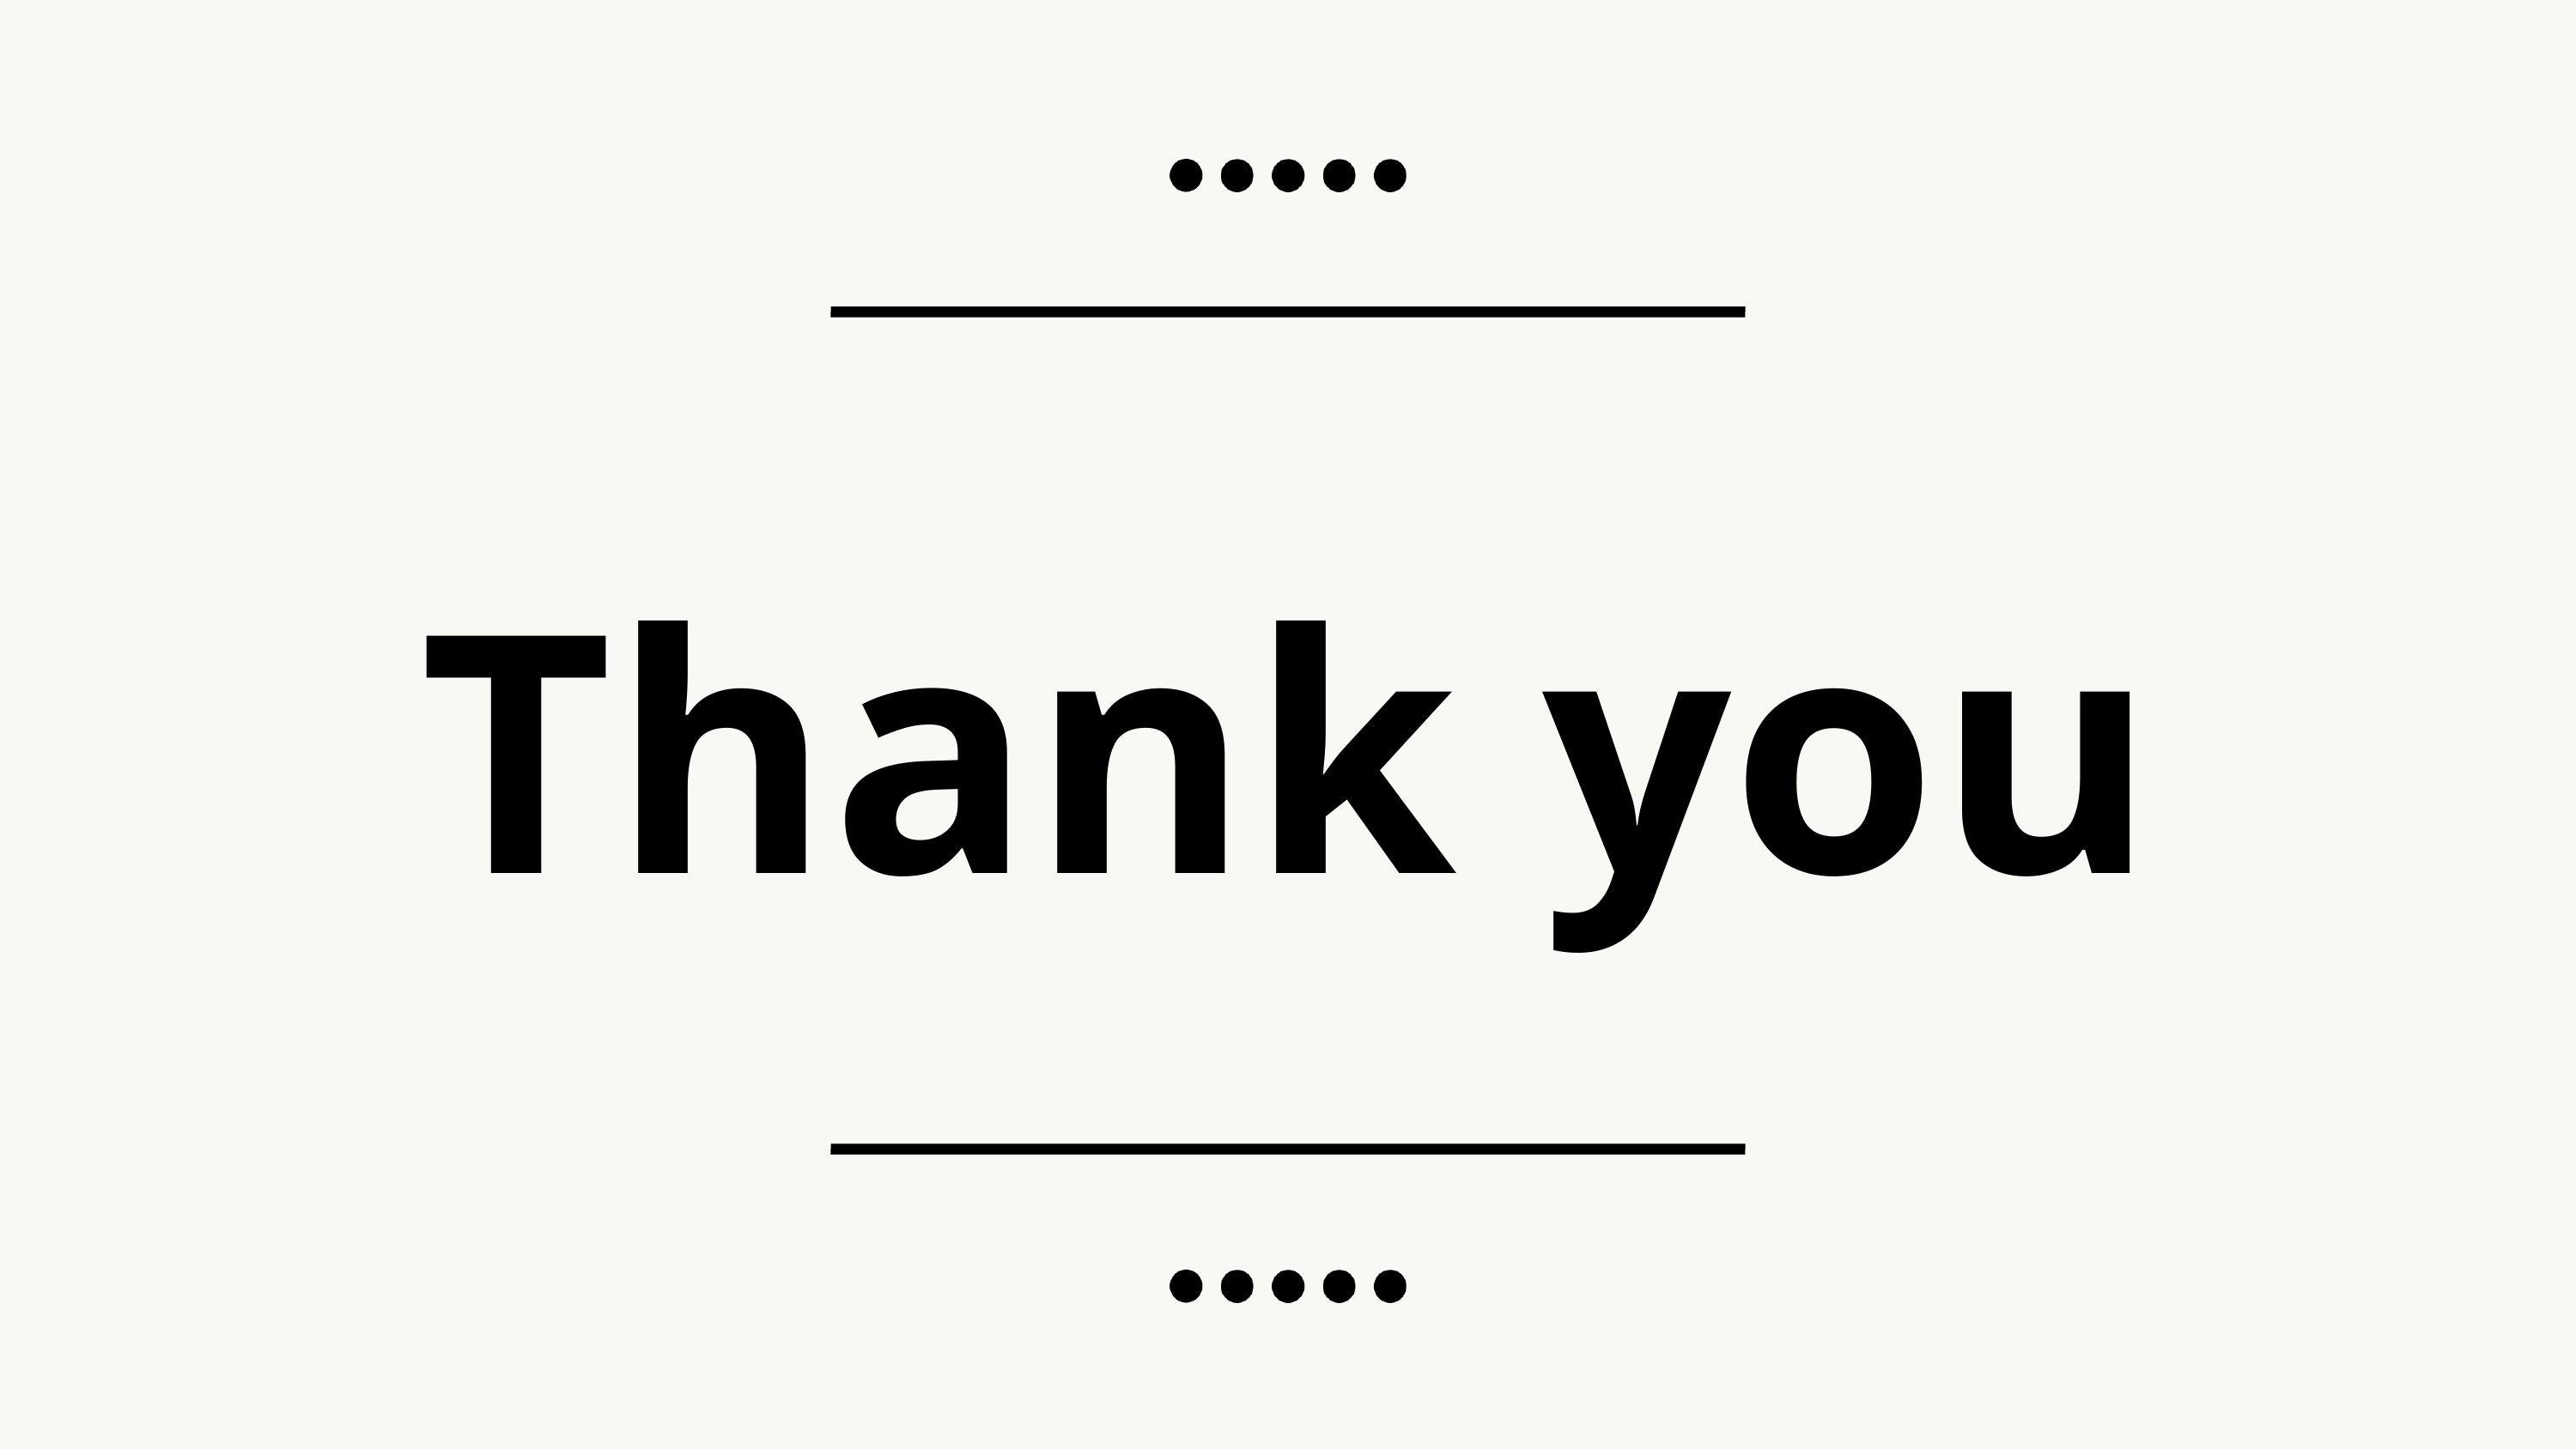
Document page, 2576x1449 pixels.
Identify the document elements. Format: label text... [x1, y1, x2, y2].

text_box [1170, 1268, 1406, 1304]
text_box [1170, 157, 1406, 193]
text_box Thank you [374, 474, 2202, 940]
